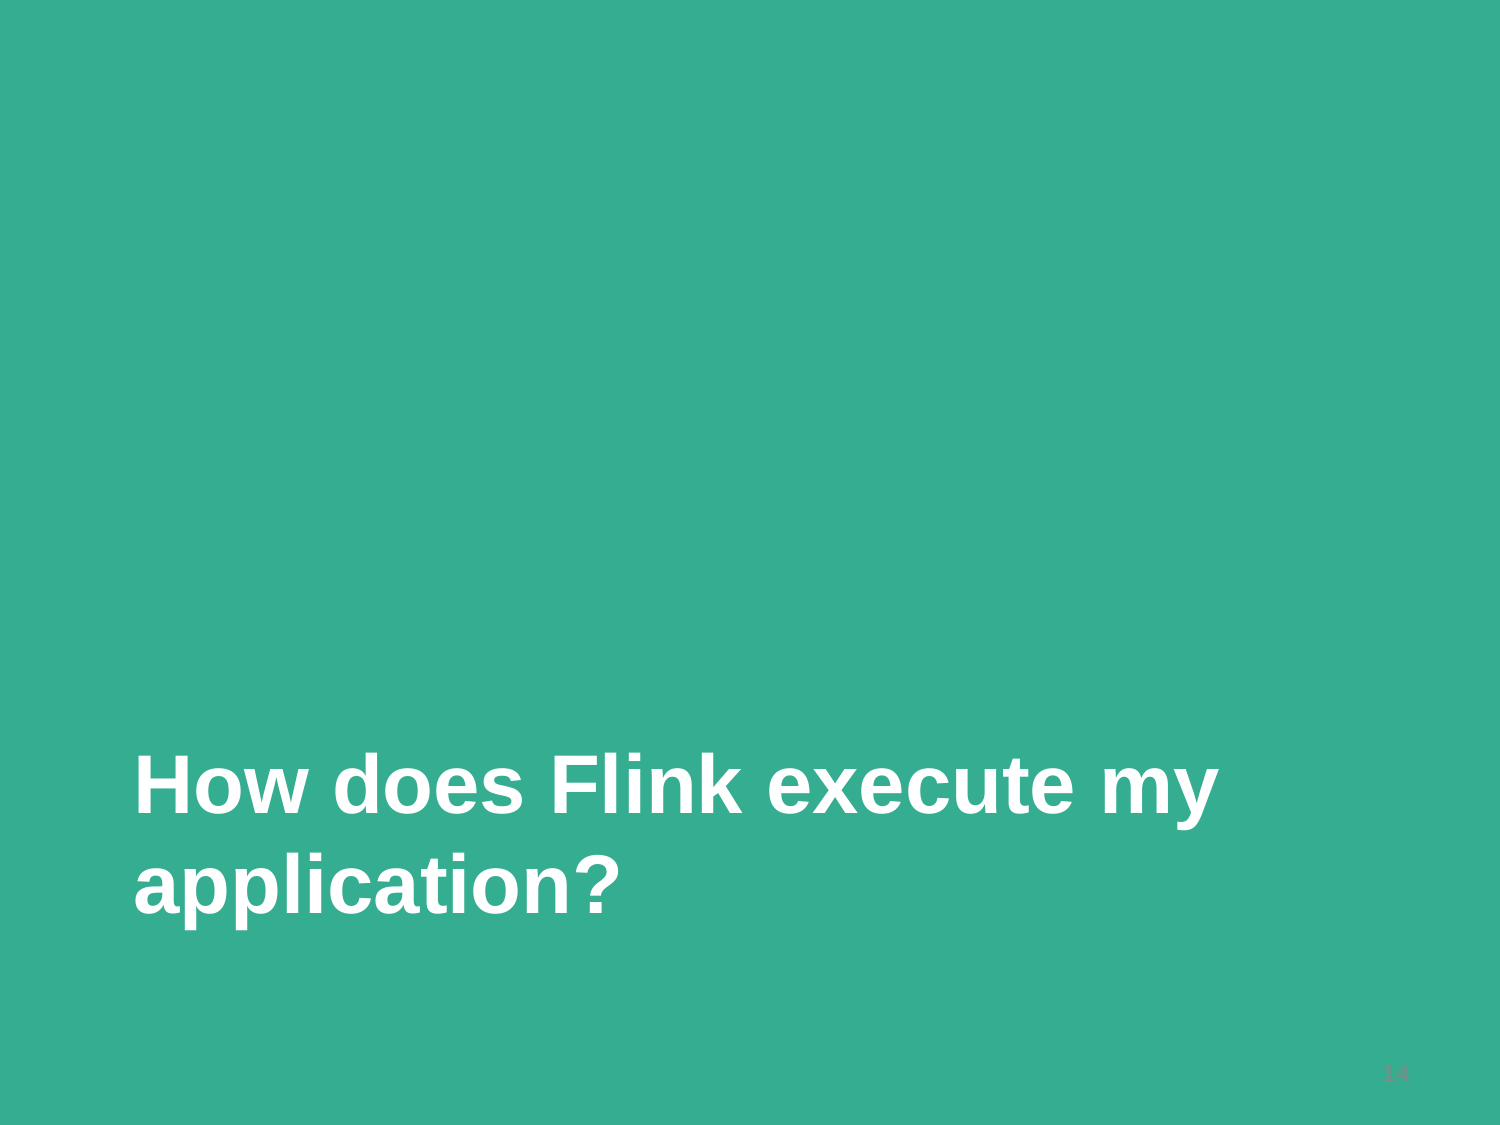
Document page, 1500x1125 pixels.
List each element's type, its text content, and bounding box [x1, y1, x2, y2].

title How does Flink execute my application? [118, 722, 1394, 947]
slide_number 14 [1074, 1042, 1425, 1103]
